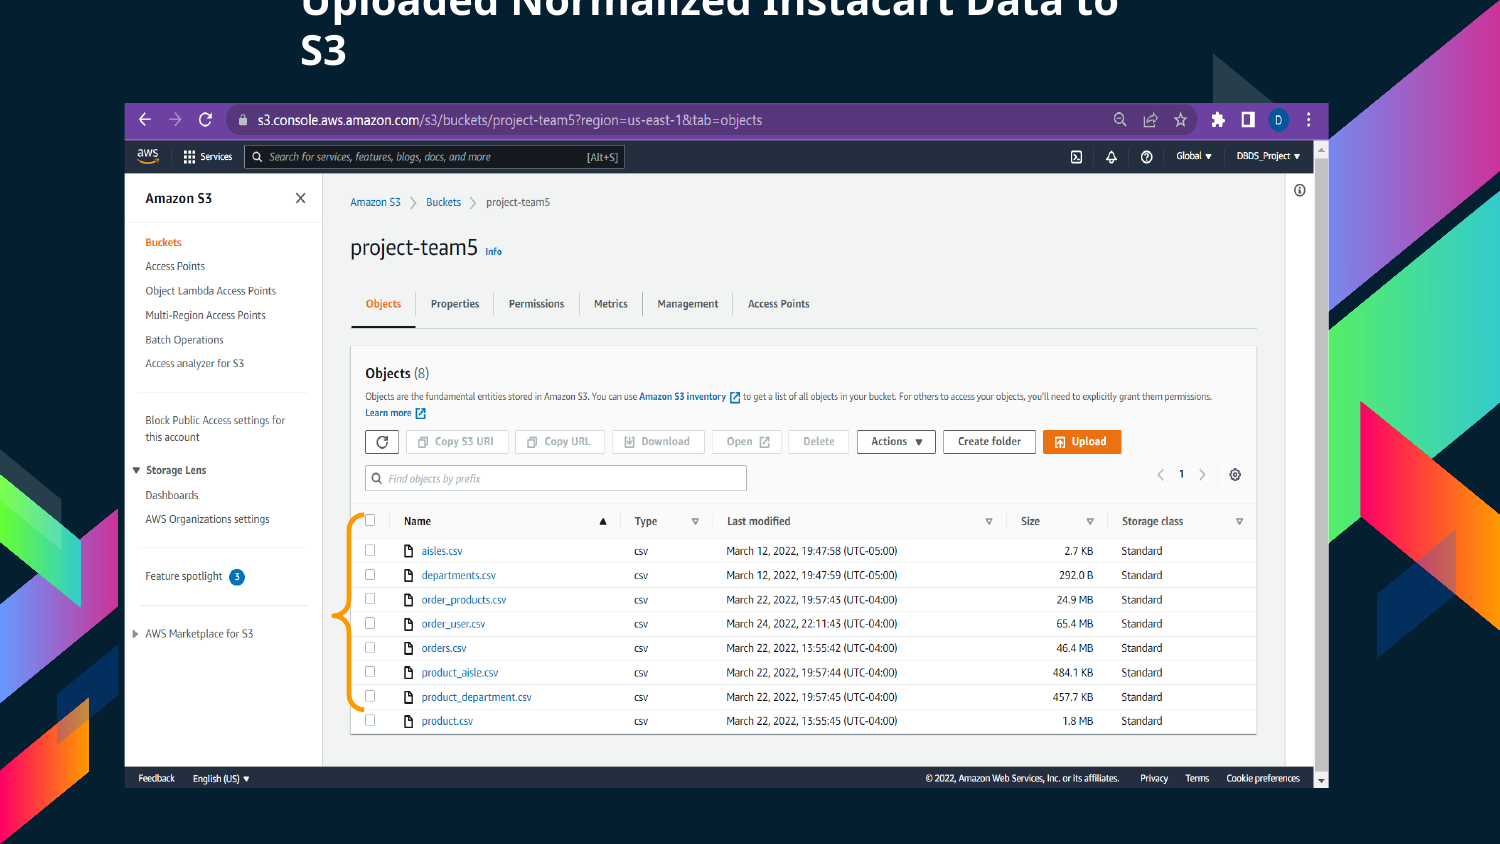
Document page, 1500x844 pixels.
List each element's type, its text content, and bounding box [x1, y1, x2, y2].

title Uploaded Normalized Instacart Data to S3 [285, 14, 1139, 89]
picture [124, 103, 1329, 789]
